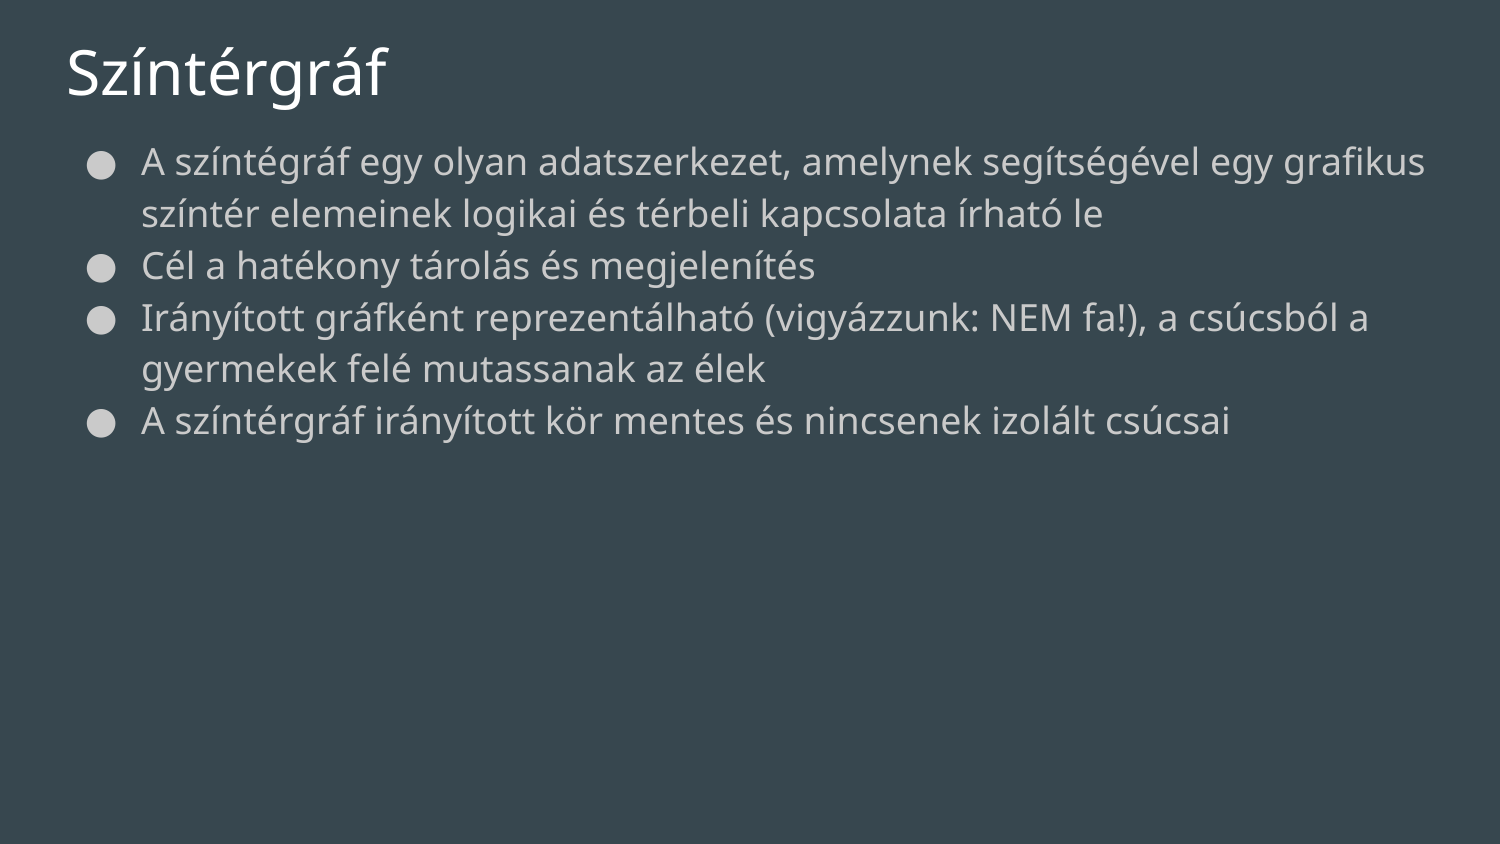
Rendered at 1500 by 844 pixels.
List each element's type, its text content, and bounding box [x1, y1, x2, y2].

list A színtégráf egy olyan adatszerkezet, amelynek segítségével egy grafikus színtér elemeinek logikai és térbeli kapcsolata írható le Cél a hatékony tárolás és megjelenítés Irányított gráfként reprezentálható (vigyázzunk: NEM fa!), a csúcsból a gyermekek felé mutassanak az élek A színtérgráf irányított kör mentes és nincsenek izolált csúcsai [51, 116, 1449, 678]
title Színtérgráf [51, 18, 1449, 113]
